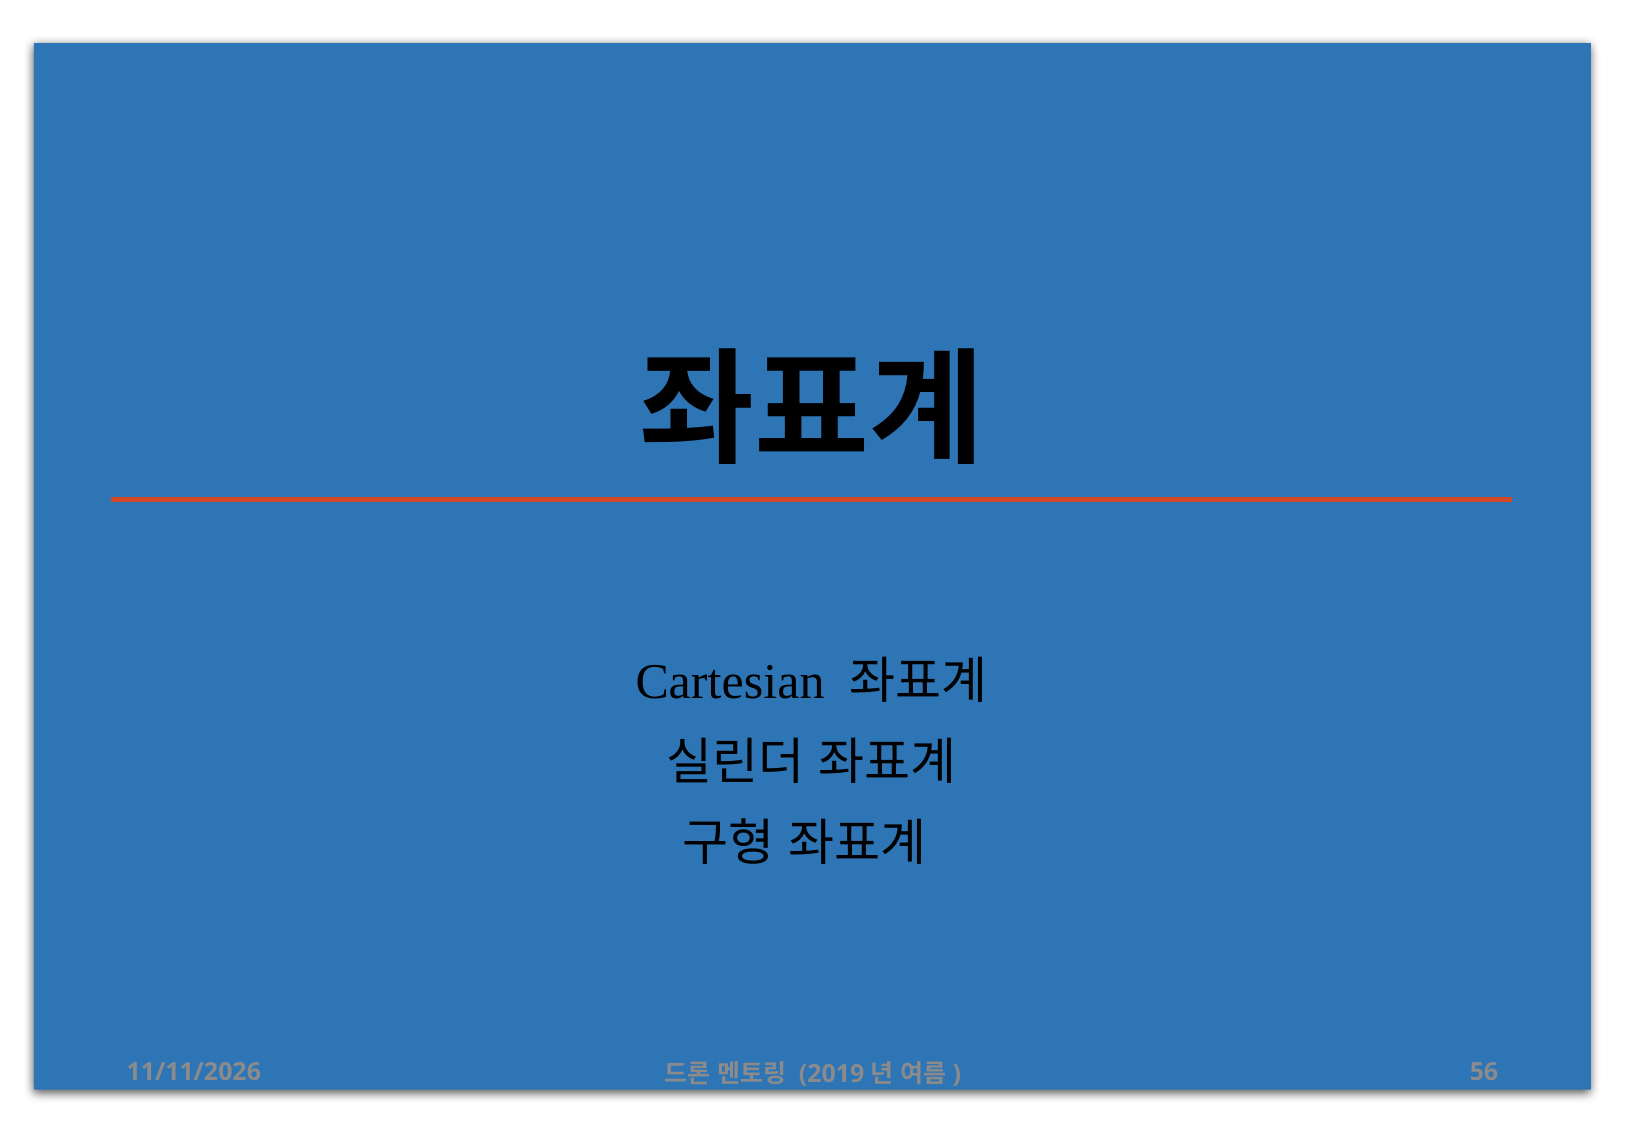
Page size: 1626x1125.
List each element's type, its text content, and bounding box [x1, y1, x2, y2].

footer 드론 멘토링 (2019년 여름) [538, 1042, 1087, 1103]
list Cartesian 좌표계 실린더 좌표계 구형 좌표계 [110, 520, 1513, 999]
title 좌표계 [110, 325, 1513, 500]
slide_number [111, 1042, 303, 1103]
slide_number 56 [1433, 1042, 1514, 1103]
